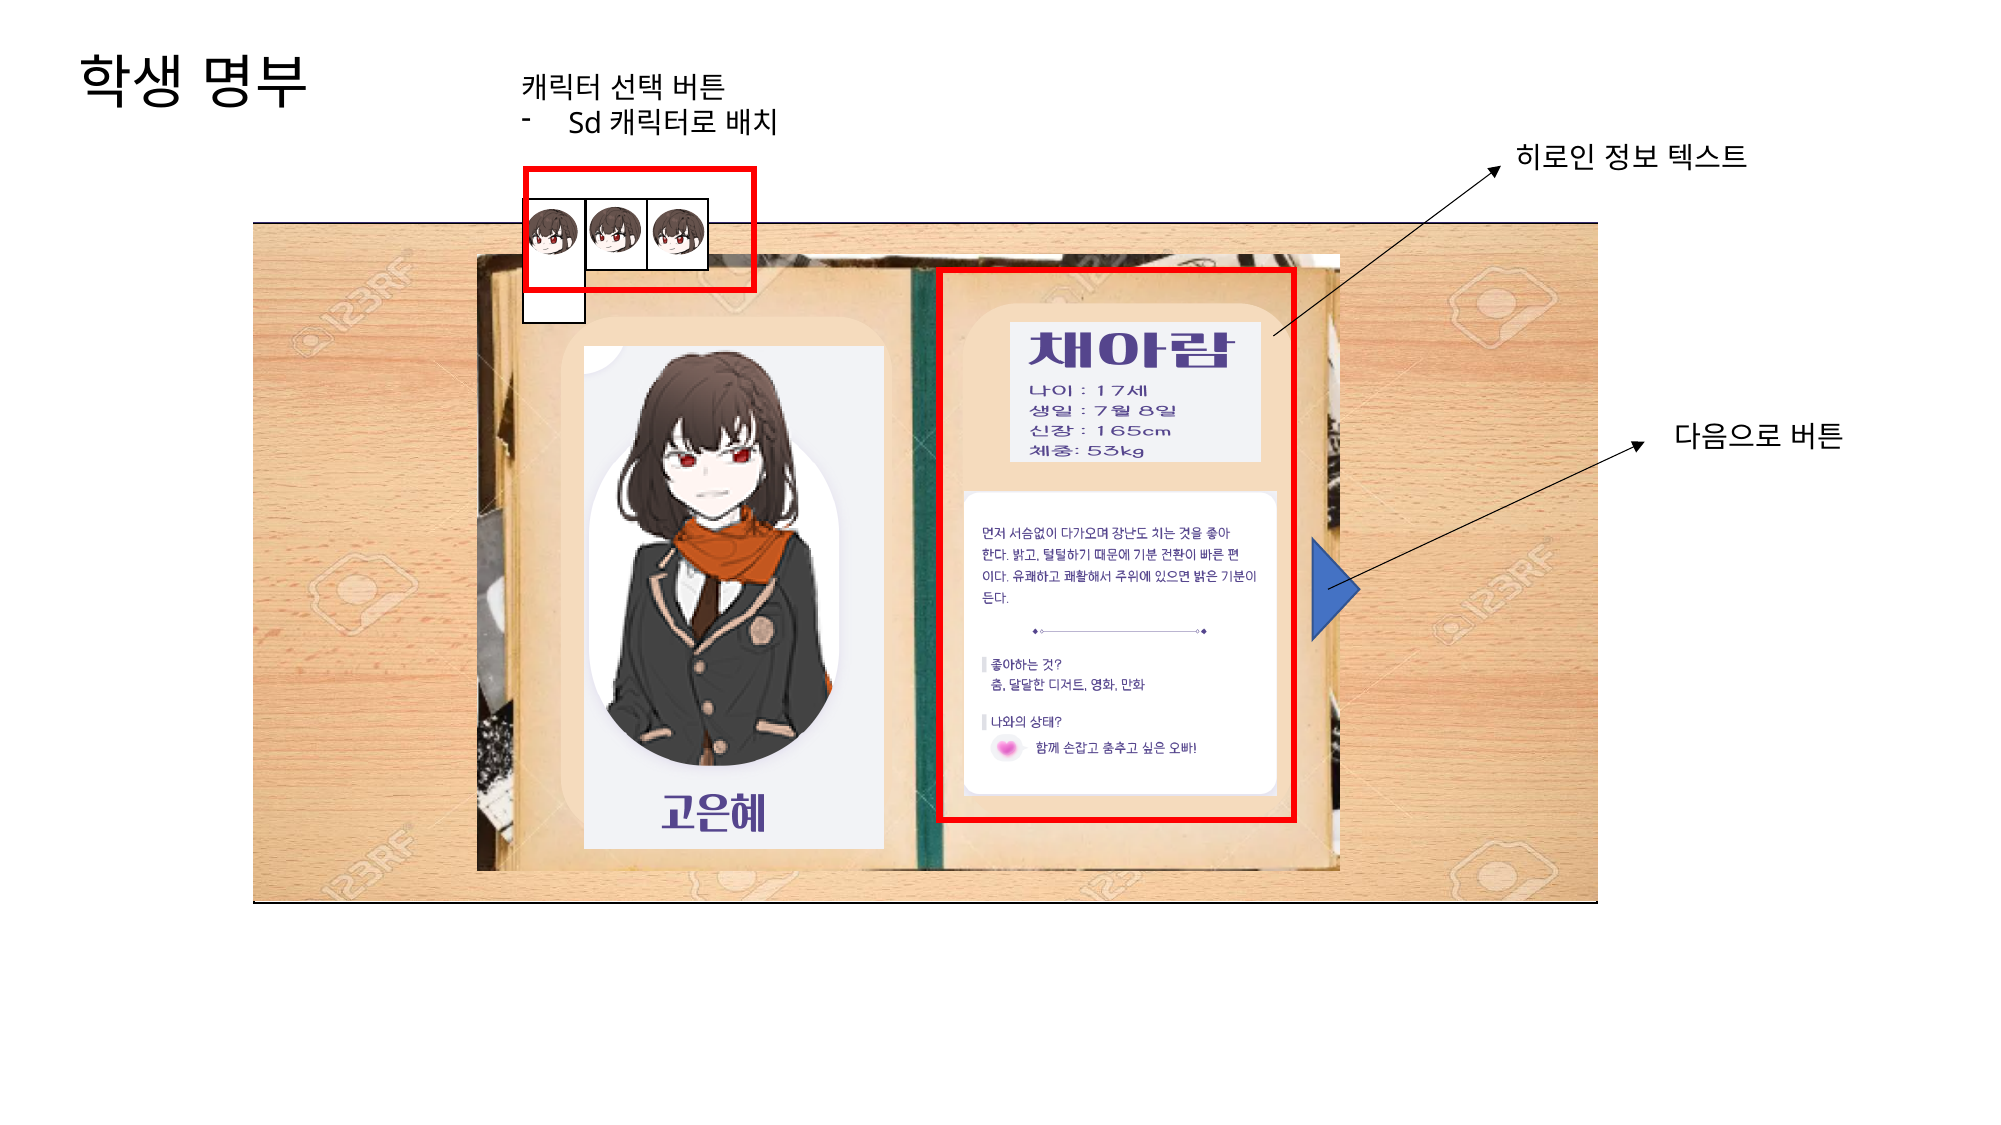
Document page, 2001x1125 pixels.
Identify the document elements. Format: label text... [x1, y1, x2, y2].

text_box [525, 168, 755, 223]
text_box 히로인 정보 텍스트 [1501, 131, 1804, 182]
picture [253, 206, 1598, 901]
text_box 캐릭터 선택 버튼 Sd캐릭터로 배치 [506, 61, 822, 147]
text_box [1327, 441, 1645, 590]
text_box 다음으로 버튼 [1660, 411, 1892, 461]
text_box 학생 명부 [63, 38, 362, 123]
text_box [1273, 165, 1501, 336]
